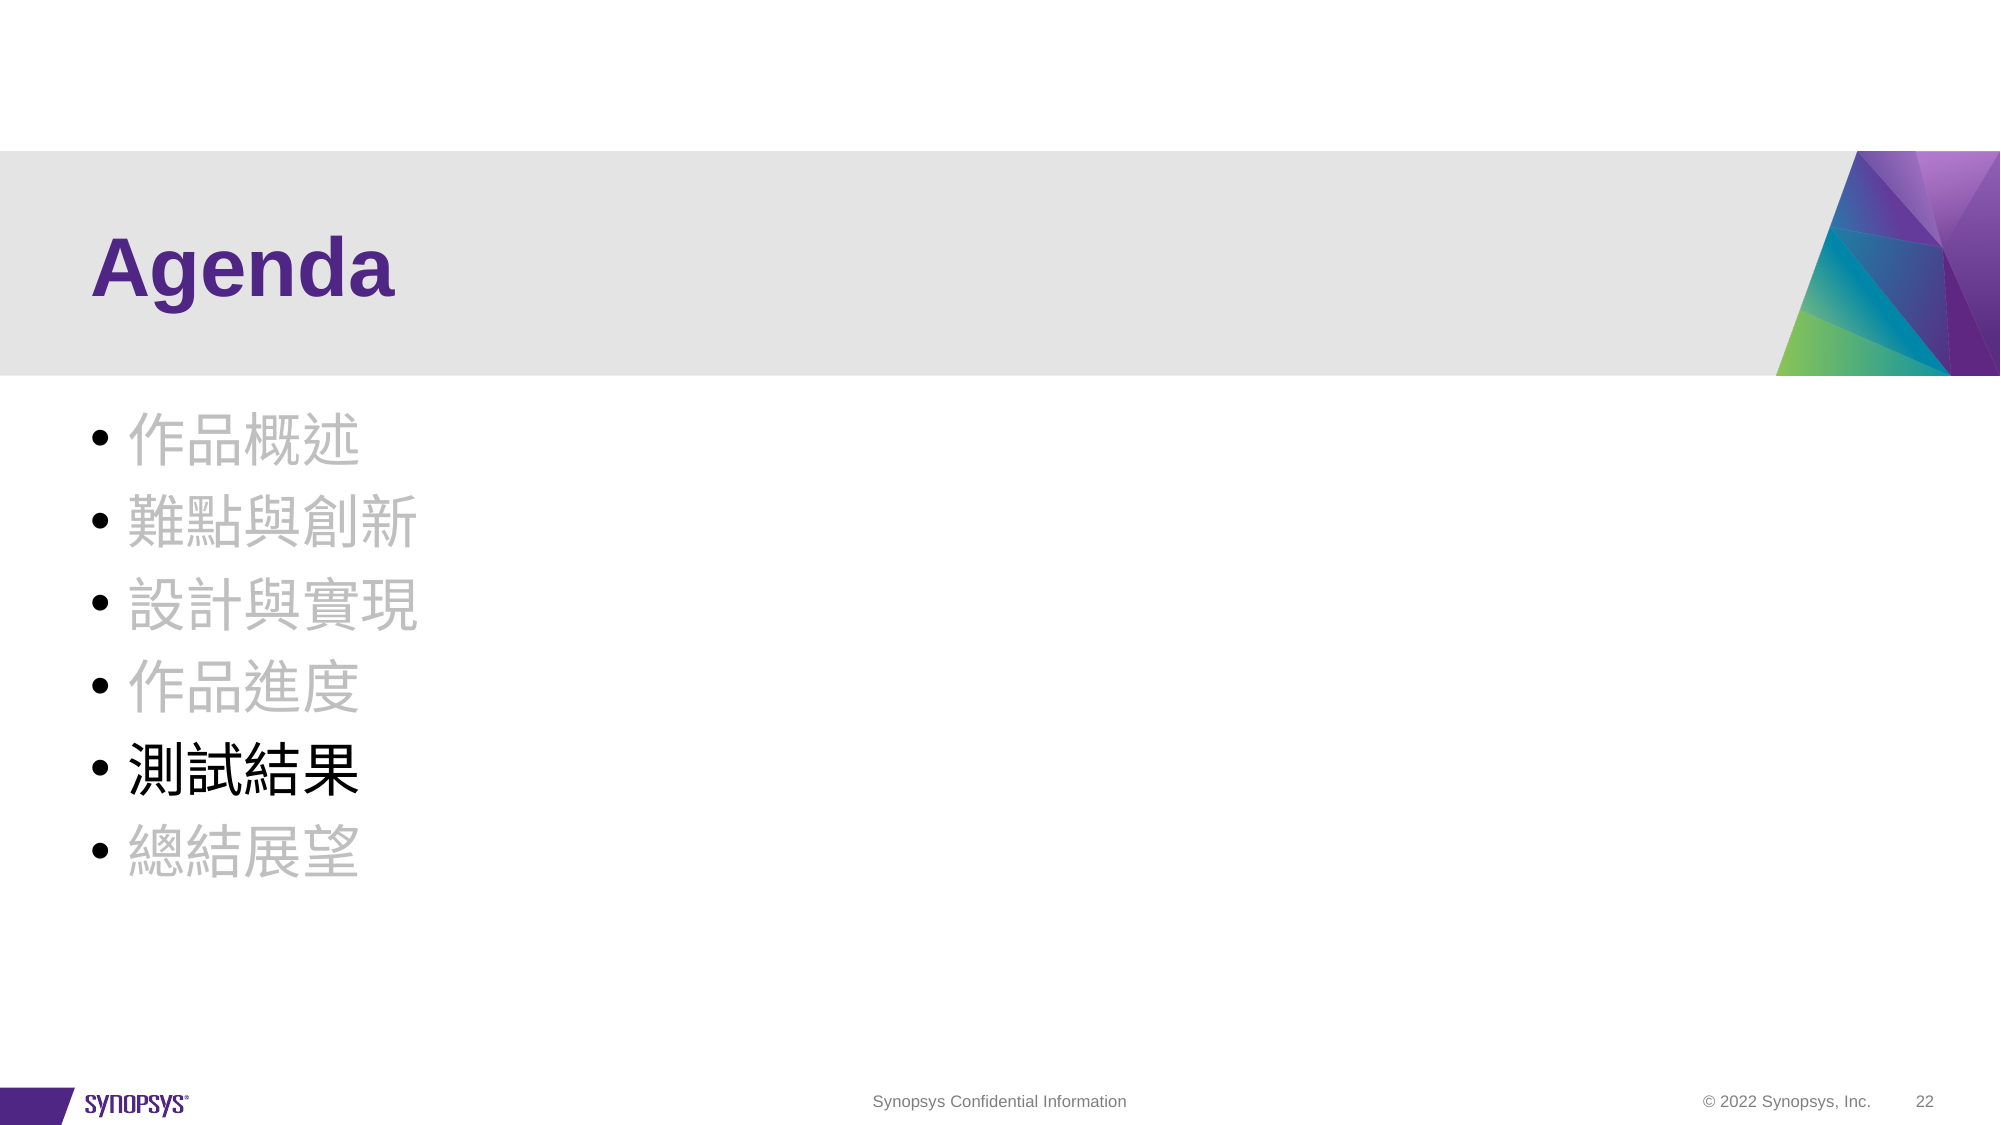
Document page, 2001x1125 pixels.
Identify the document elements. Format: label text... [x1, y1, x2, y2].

title Agenda [74, 151, 1768, 376]
picture [1776, 151, 2000, 376]
list 作品概述 難點與創新 設計與實現 作品進度 測試結果 總結展望 [74, 395, 1925, 1050]
